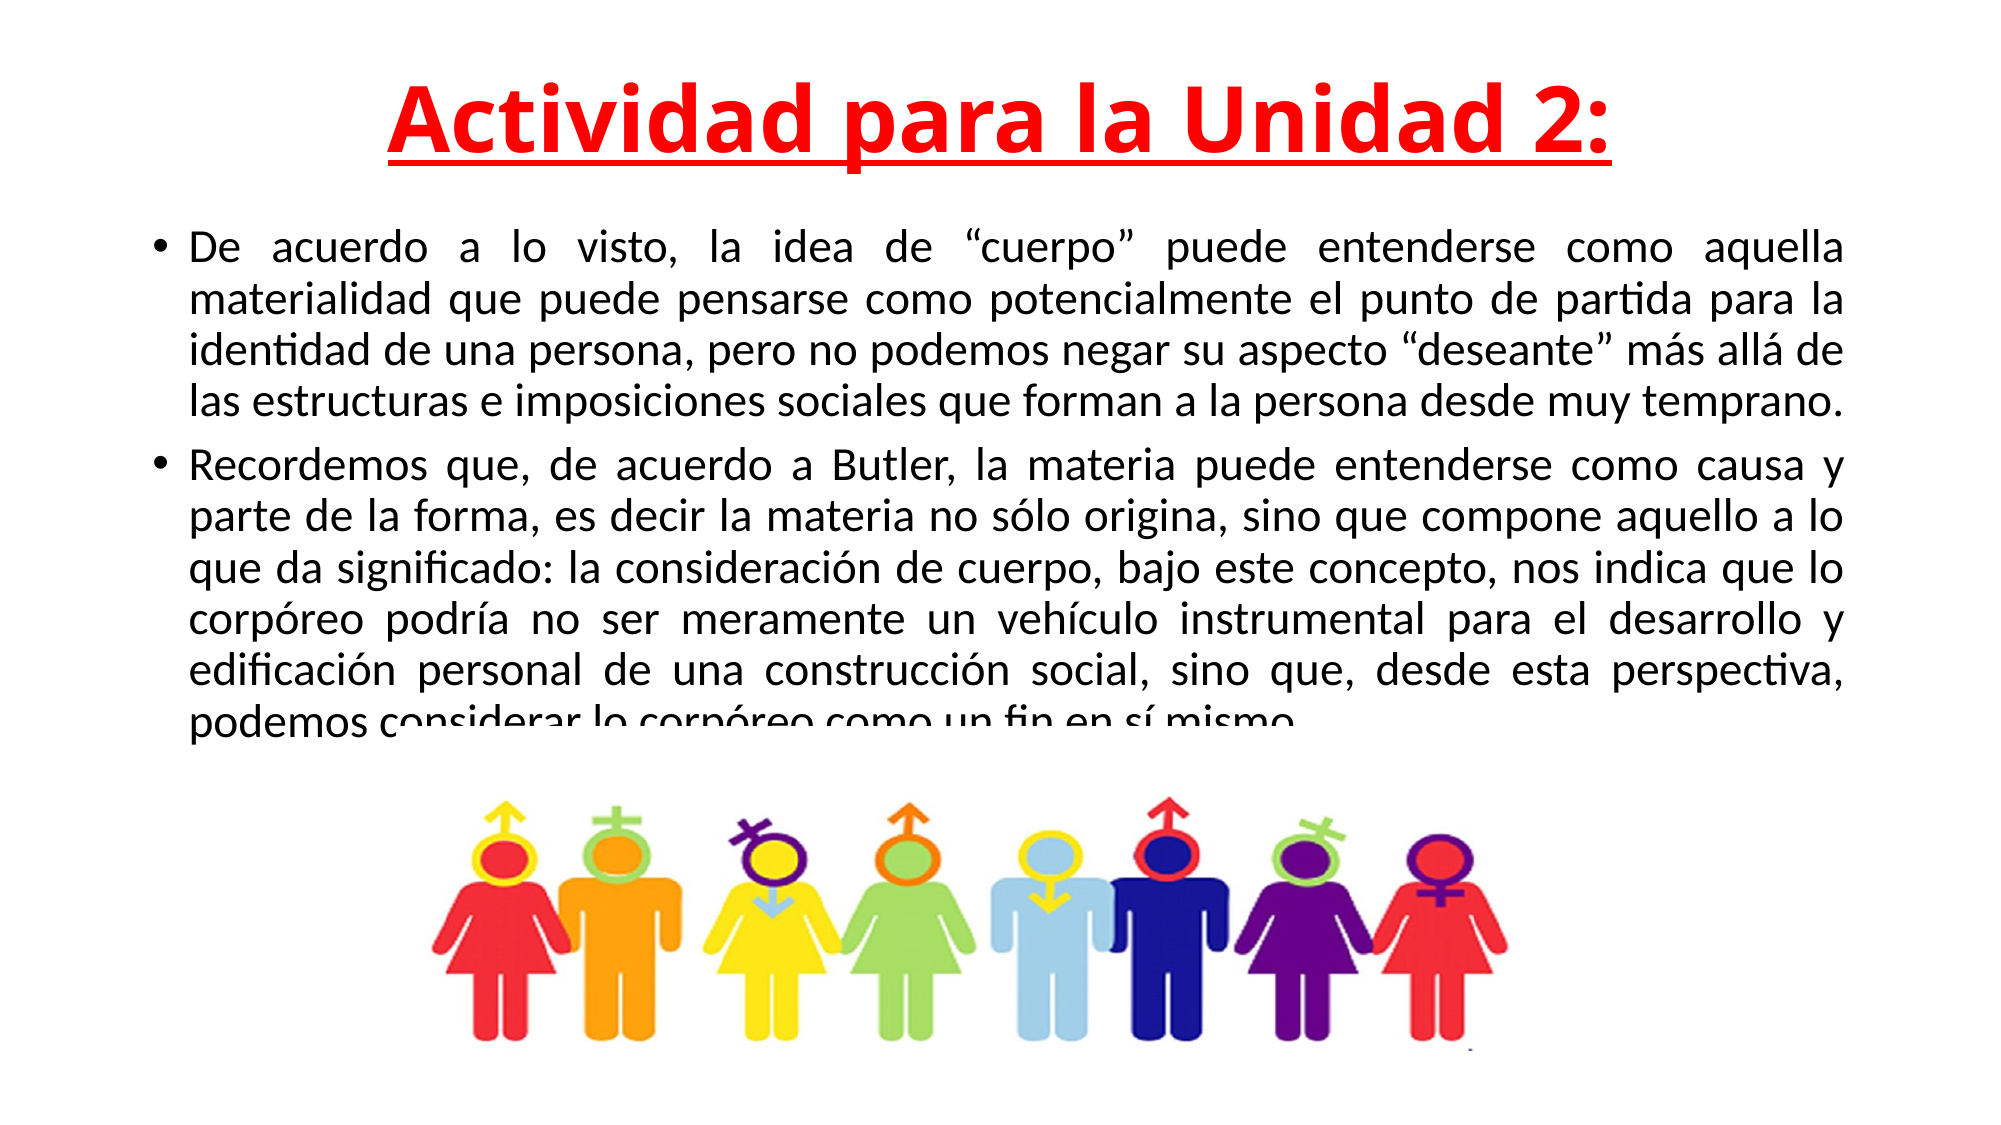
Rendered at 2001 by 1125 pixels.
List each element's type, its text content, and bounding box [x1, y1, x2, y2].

picture [396, 726, 1550, 1104]
list De acuerdo a lo visto, la idea de “cuerpo” puede entenderse como aquella materialidad que puede pensarse como potencialmente el punto de partida para la identidad de una persona, pero no podemos negar su aspecto “deseante” más allá de las estructuras e imposiciones sociales que forman a la persona desde muy temprano. Recordemos que, de acuerdo a Butler, la materia puede entenderse como causa y parte de la forma, es decir la materia no sólo origina, sino que compone aquello a lo que da significado: la consideración de cuerpo, bajo este concepto, nos indica que lo corpóreo podría no ser meramente un vehículo instrumental para el desarrollo y edificación personal de una construcción social, sino que, desde esta perspectiva, podemos considerar lo corpóreo como un fin en sí mismo. [137, 214, 1863, 772]
title Actividad para la Unidad 2: [137, 59, 1863, 187]
